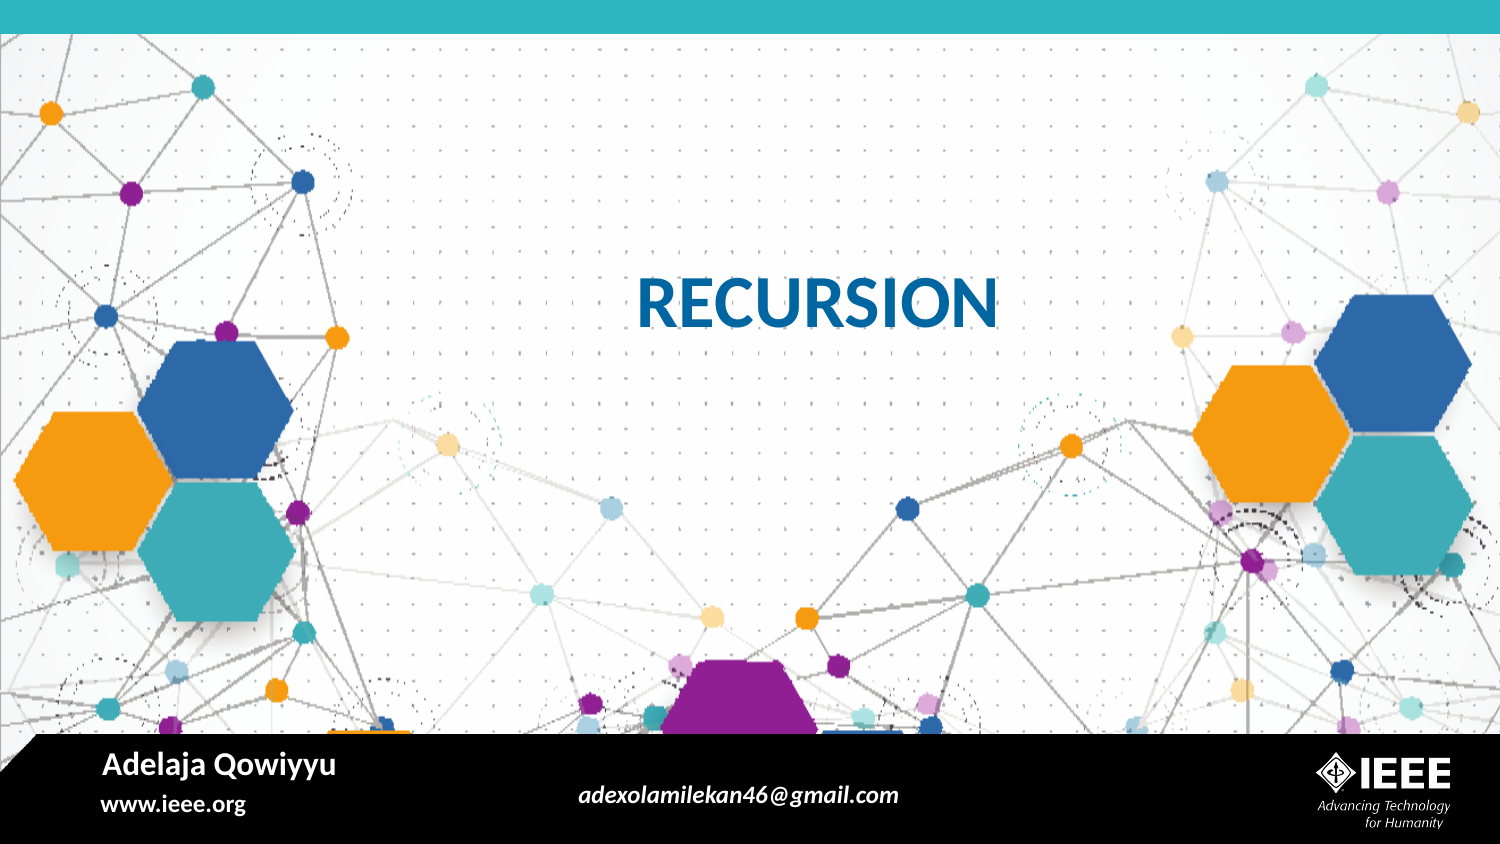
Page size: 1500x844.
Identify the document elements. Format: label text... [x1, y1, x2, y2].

title RECURSION [320, 272, 1318, 352]
text_box adexolamilekan46@gmail.com [563, 763, 966, 817]
picture [0, 34, 1500, 844]
text_box Adelaja Qowiyyu [87, 736, 379, 791]
